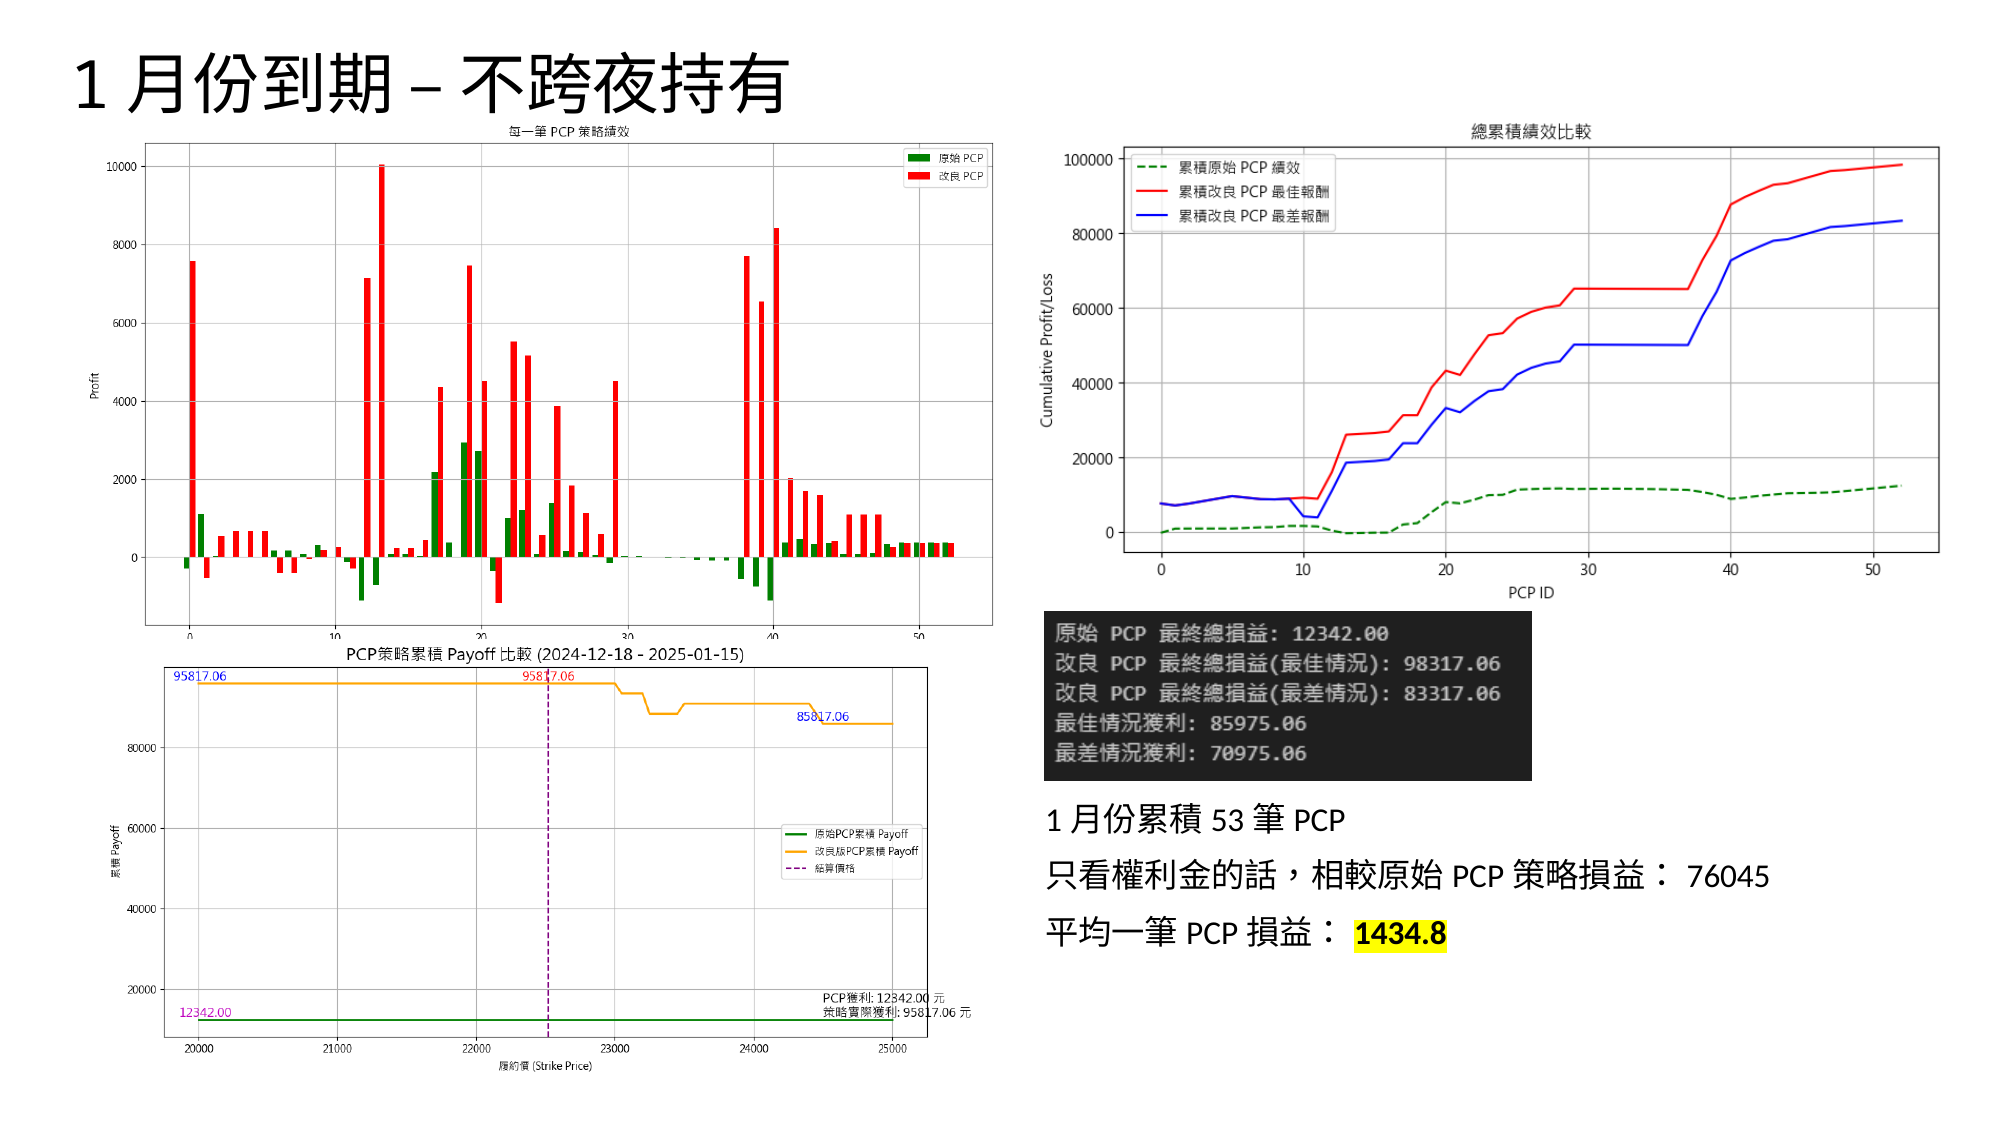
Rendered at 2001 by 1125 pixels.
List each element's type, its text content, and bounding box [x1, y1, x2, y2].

picture [1030, 114, 1949, 781]
text_box 1月份到期 – 不跨夜持有 [55, 0, 1781, 196]
picture [81, 118, 1000, 1079]
text_box 1月份累積53筆PCP 只看權利金的話，相較原始PCP策略損益：76045 平均一筆PCP損益：1434.8 [1030, 795, 1863, 1035]
